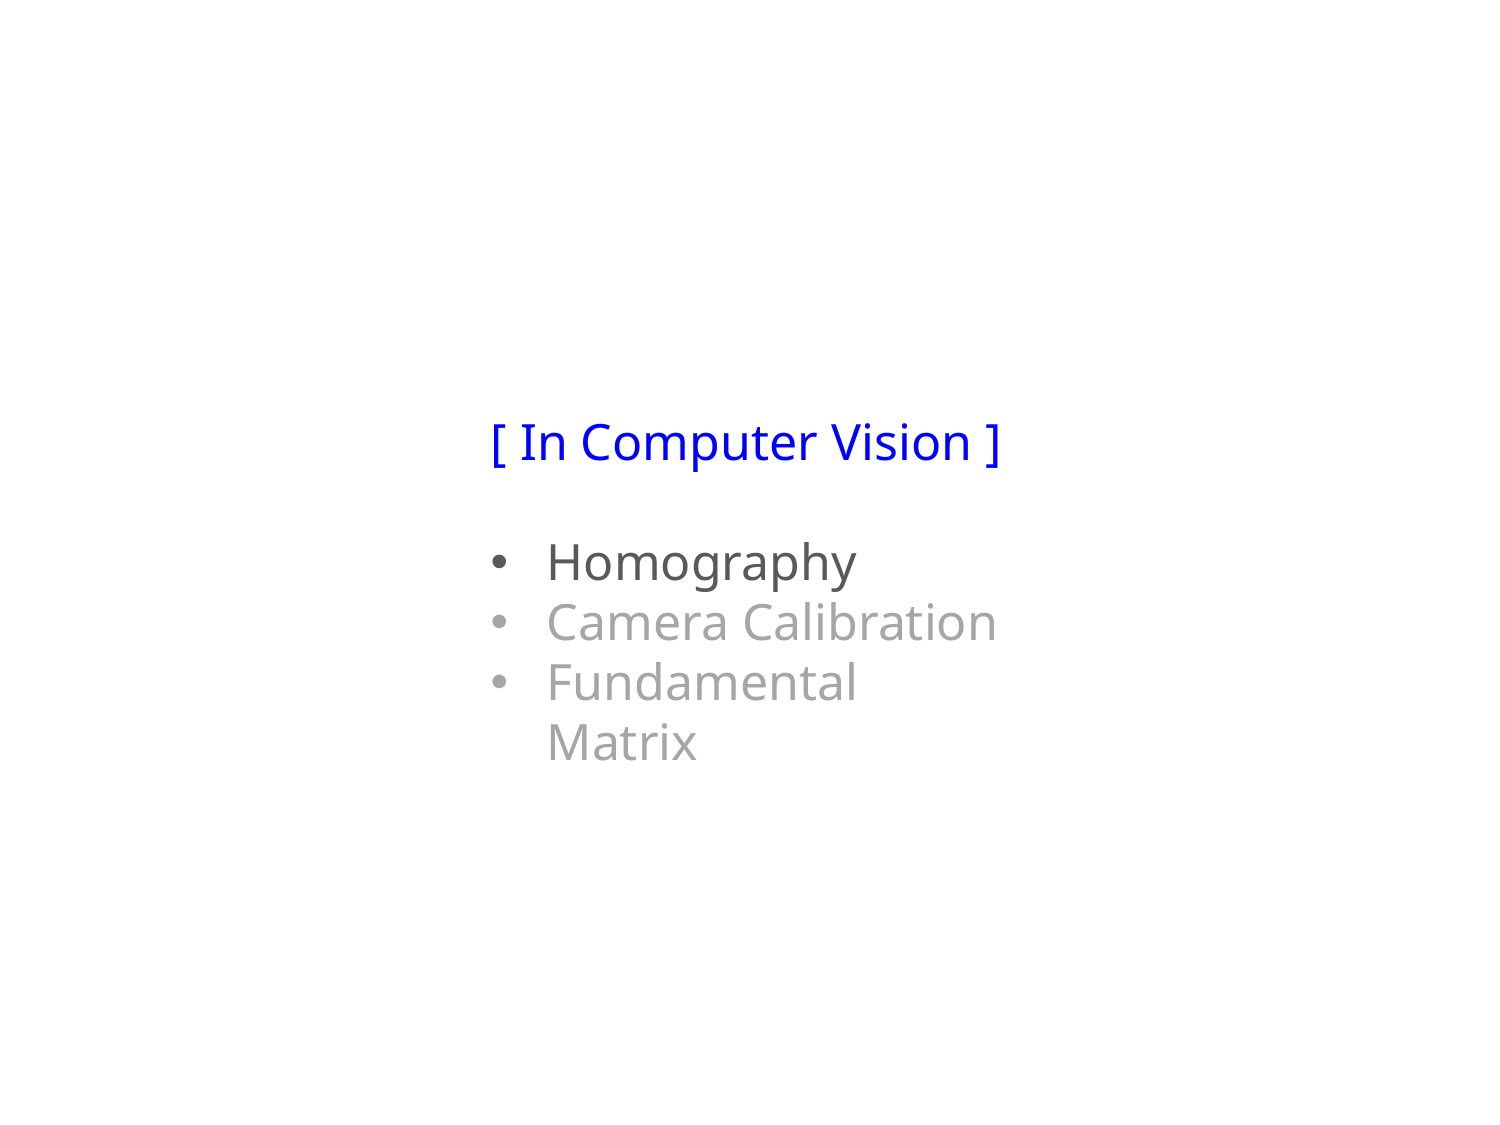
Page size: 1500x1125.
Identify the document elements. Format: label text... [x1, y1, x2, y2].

text_box [ In Computer Vision ] Homography Camera Calibration Fundamental Matrix [475, 403, 1025, 779]
